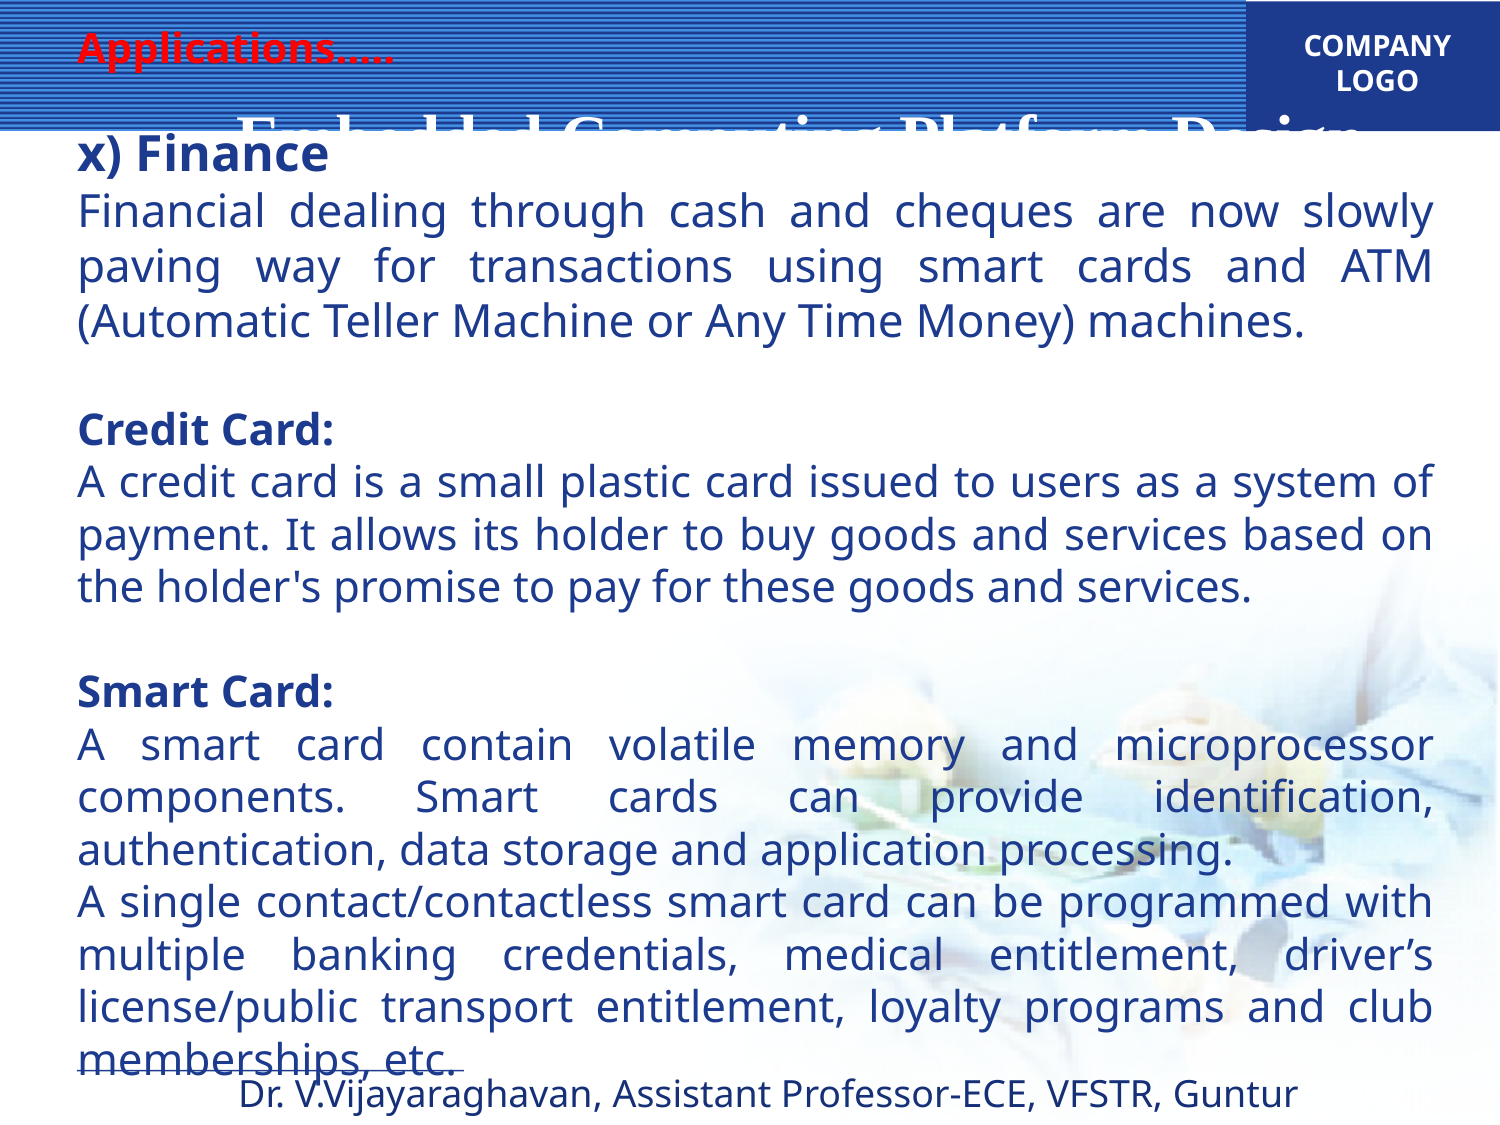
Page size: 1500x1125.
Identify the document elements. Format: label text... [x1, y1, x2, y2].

picture [464, 449, 1498, 1123]
text_box Applications….. x) Finance Financial dealing through cash and cheques are now slowly paving way for transactions using smart cards and ATM (Automatic Teller Machine or Any Time Money) machines. Credit Card: A credit card is a small plastic card issued to users as a system of payment. It allows its holder to buy goods and services based on the holder's promise to pay for these goods and services. Smart Card: A smart card contain volatile memory and microprocessor components. Smart cards can provide identification, authentication, data storage and application processing. A single contact/contactless smart card can be programmed with multiple banking credentials, medical entitlement, driver’s license/public transport entitlement, loyalty programs and club memberships, etc. [62, 14, 1450, 1044]
picture [0, 0, 1246, 131]
text_box Dr. V.Vijayaraghavan, Assistant Professor-ECE, VFSTR, Guntur [74, 1062, 1463, 1107]
